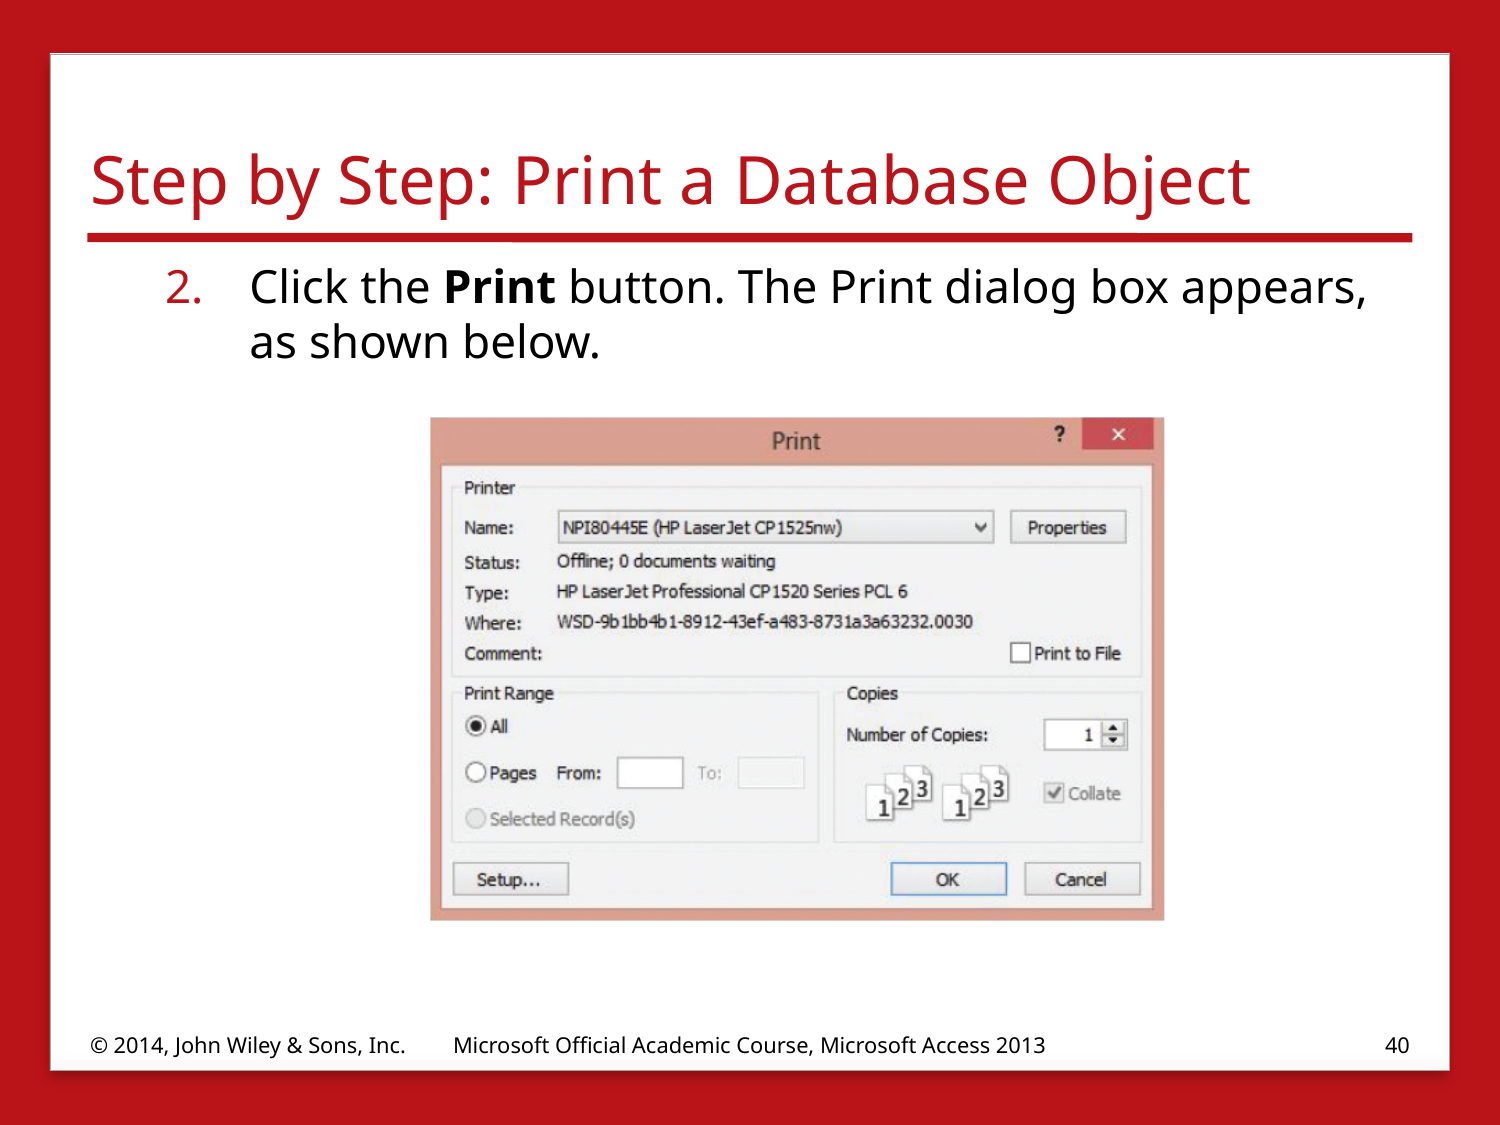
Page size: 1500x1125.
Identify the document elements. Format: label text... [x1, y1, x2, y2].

slide_number © 2014, John Wiley & Sons, Inc. [74, 1024, 426, 1103]
footer Microsoft Official Academic Course, Microsoft Access 2013 [431, 1024, 1069, 1103]
list Click the Print button. The Print dialog box appears, as shown below. [75, 249, 1425, 1063]
picture [424, 412, 1170, 926]
title Step by Step: Print a Database Object [74, 74, 1426, 226]
slide_number 40 [1074, 1024, 1426, 1103]
